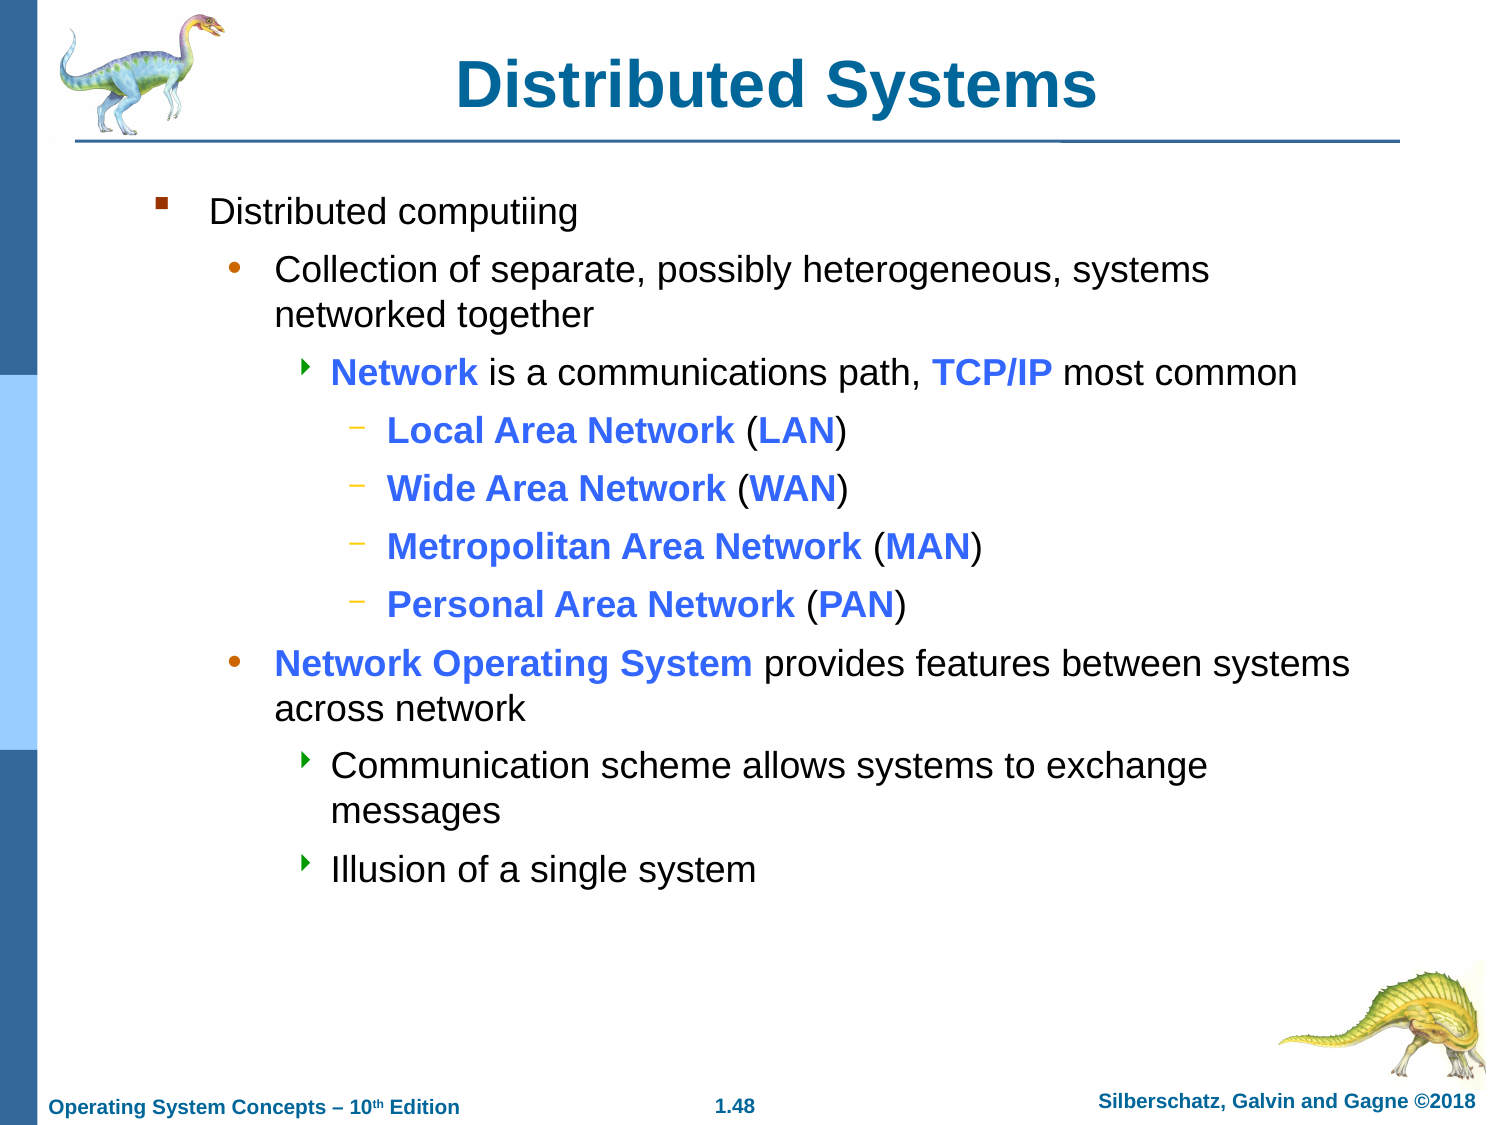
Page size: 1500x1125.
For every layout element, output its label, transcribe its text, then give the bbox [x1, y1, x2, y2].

title Distributed Systems [149, 34, 1406, 129]
list Distributed computiing Collection of separate, possibly heterogeneous, systems networked together Network is a communications path, TCP/IP most common Local Area Network (LAN) Wide Area Network (WAN) Metropolitan Area Network (MAN) Personal Area Network (PAN) Network Operating System provides features between systems across network Communication scheme allows systems to exchange messages Illusion of a single system [137, 179, 1393, 923]
picture [46, 0, 243, 149]
picture [1275, 959, 1486, 1090]
